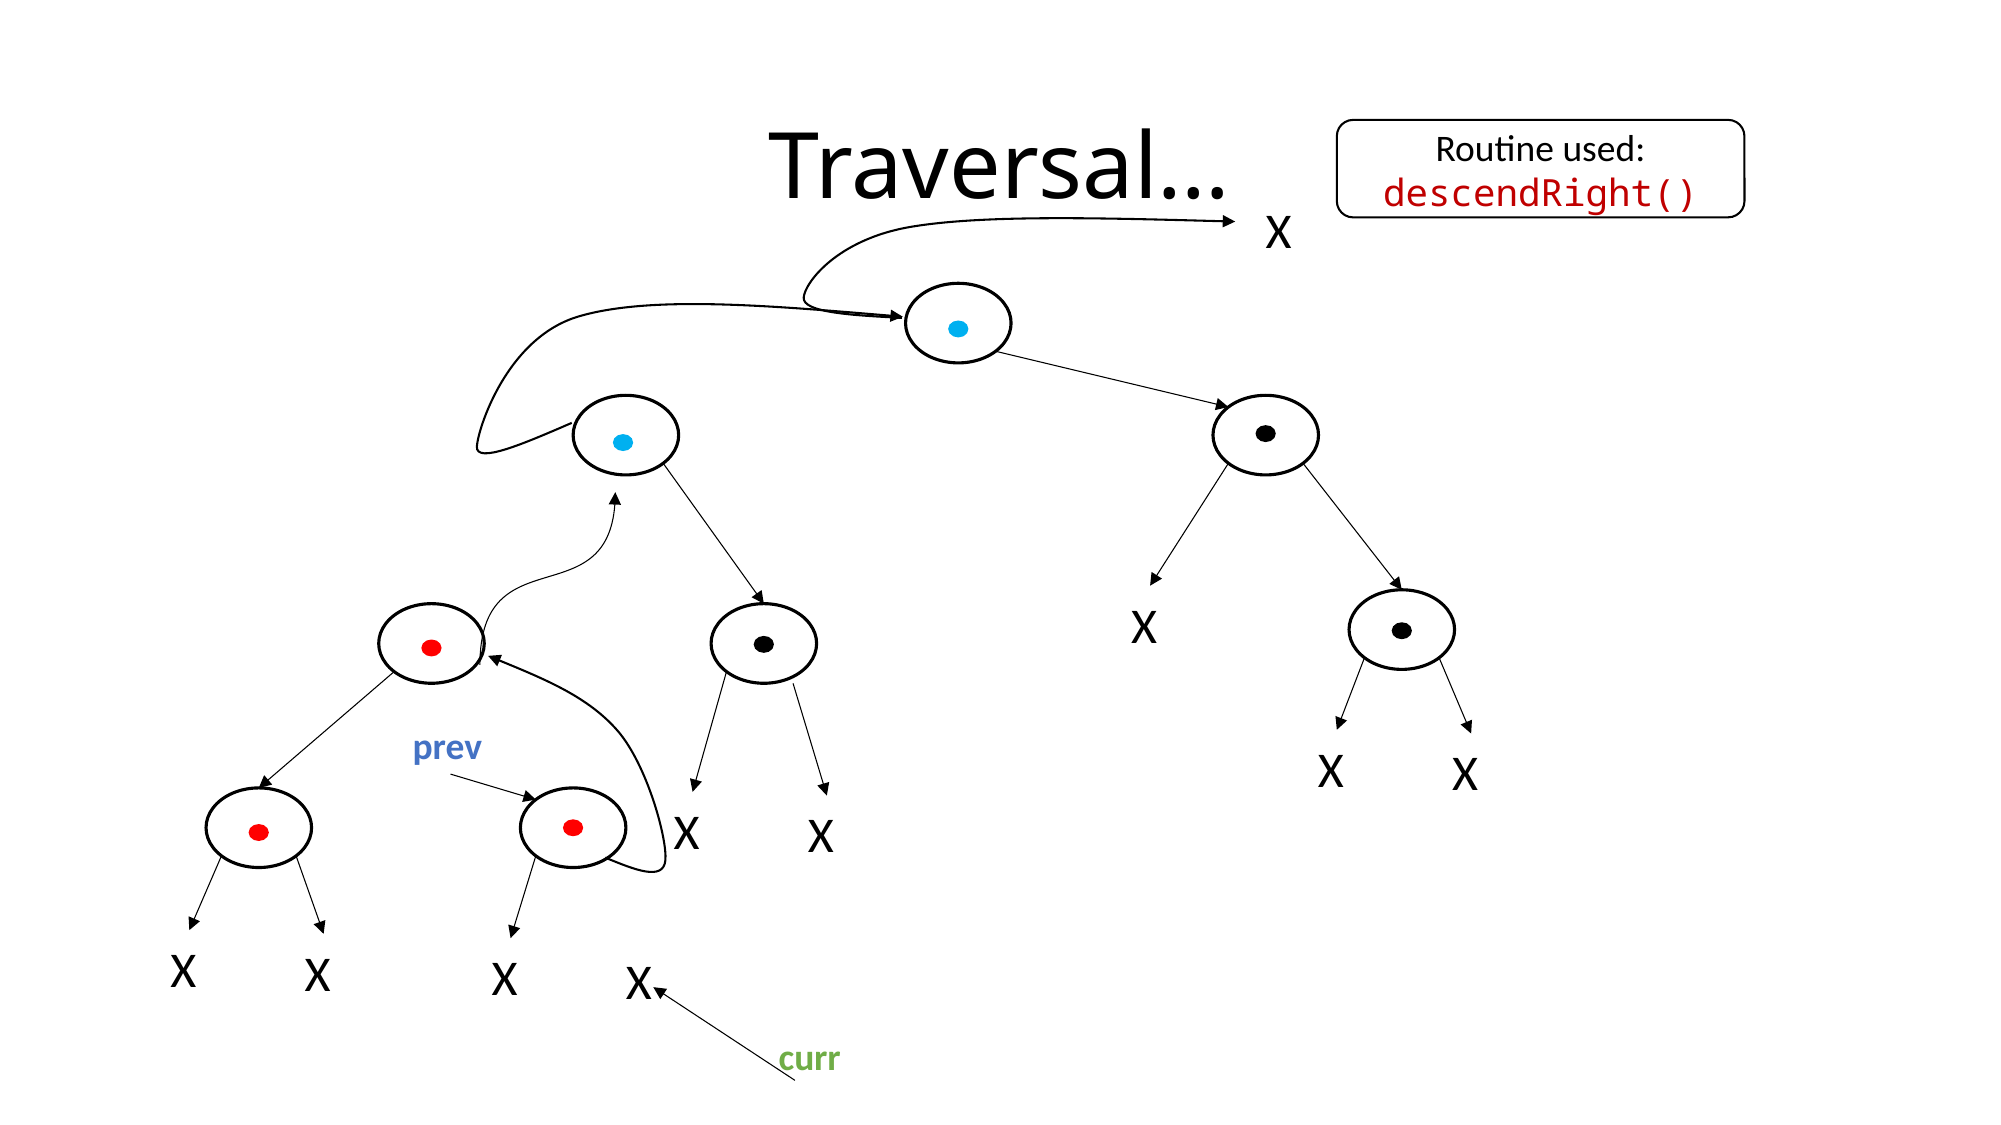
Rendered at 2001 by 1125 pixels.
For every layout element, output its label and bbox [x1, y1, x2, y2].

text_box [1335, 118, 1746, 219]
text_box [611, 941, 869, 1086]
text_box [397, 215, 1505, 1013]
text_box [792, 683, 861, 871]
title [137, 59, 1863, 278]
text_box [155, 510, 634, 1009]
text_box [1250, 190, 1319, 266]
